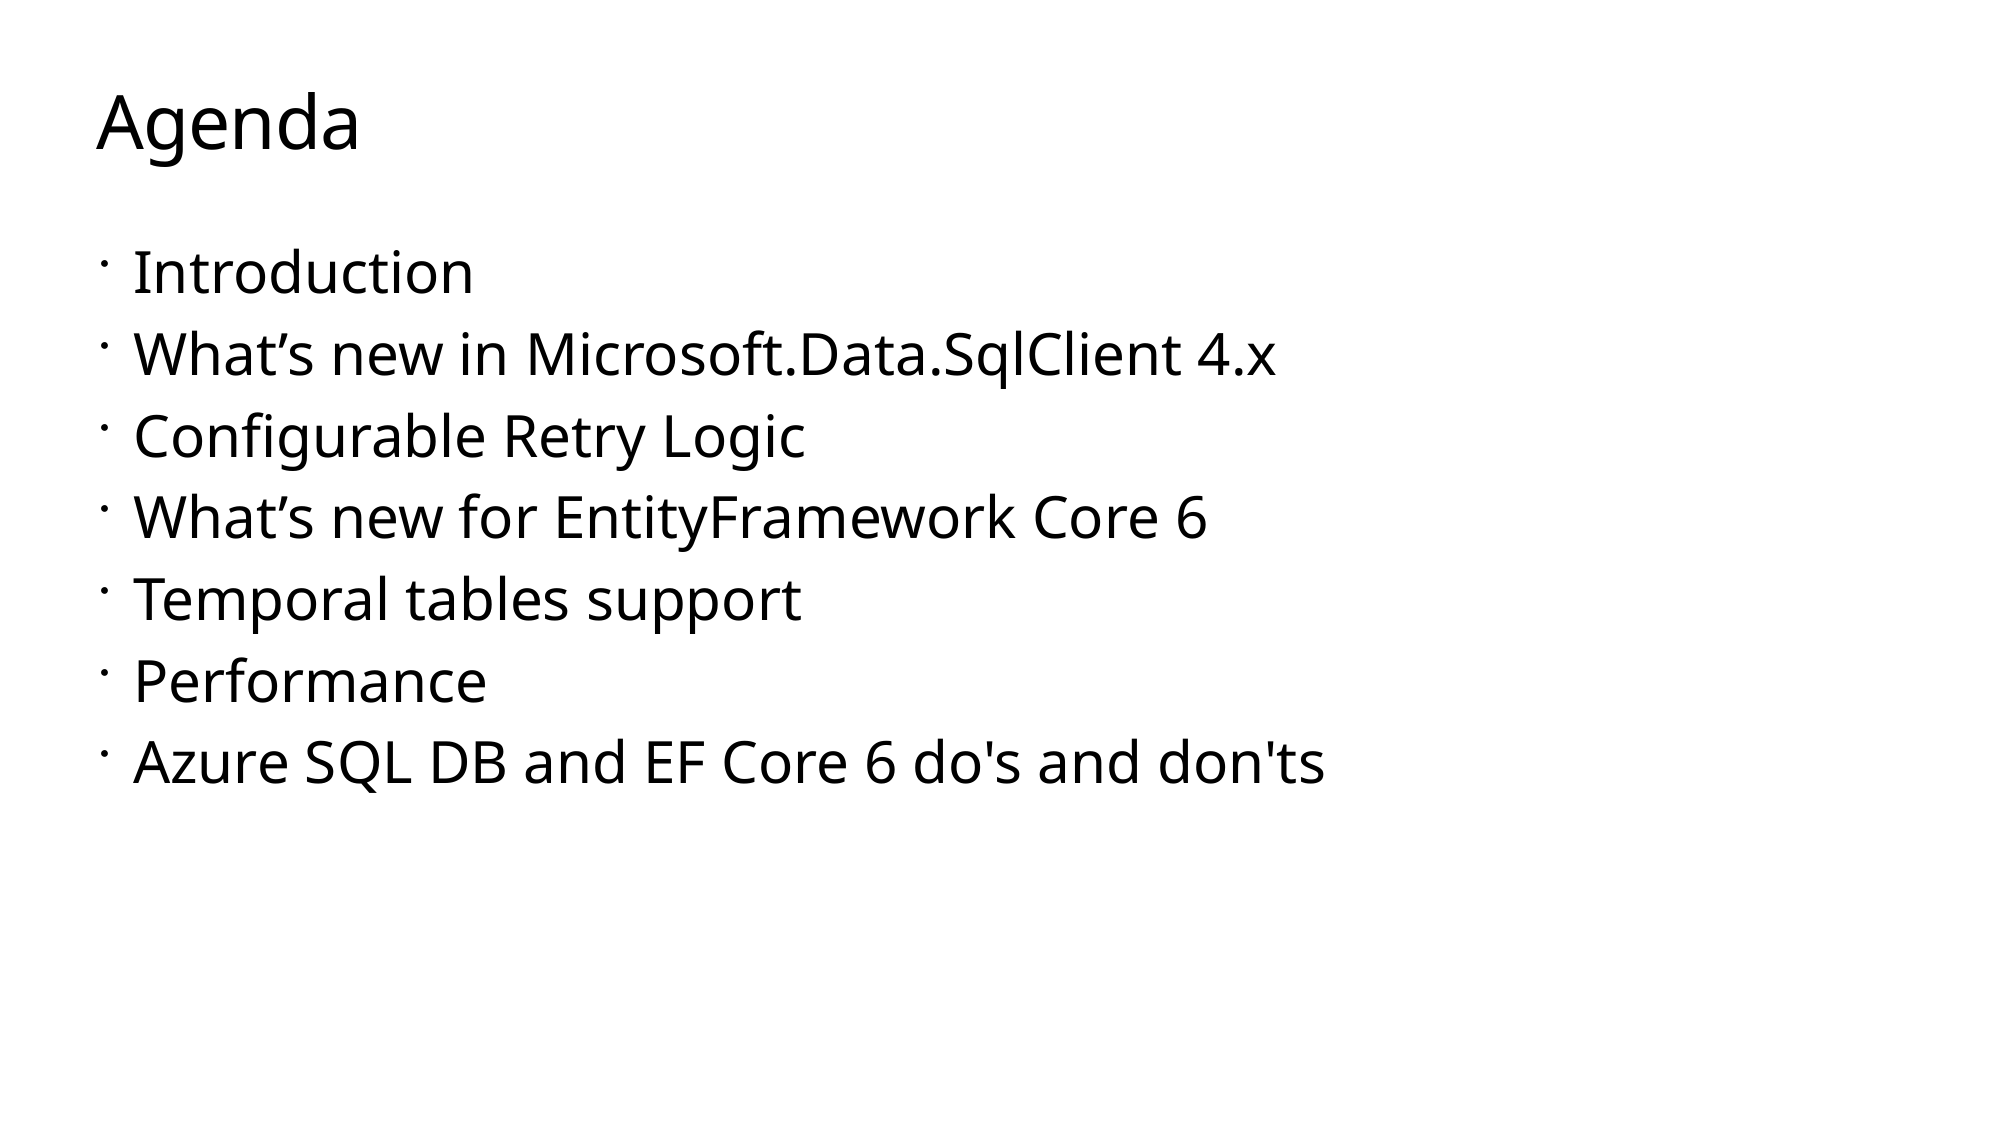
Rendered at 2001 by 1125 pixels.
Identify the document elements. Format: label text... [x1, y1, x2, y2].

list Introduction What’s new in Microsoft.Data.SqlClient 4.x Configurable Retry Logic What’s new for EntityFramework Core 6 Temporal tables support Performance Azure SQL DB and EF Core 6 do's and don'ts [95, 235, 1904, 1029]
title Agenda [96, 75, 1905, 166]
